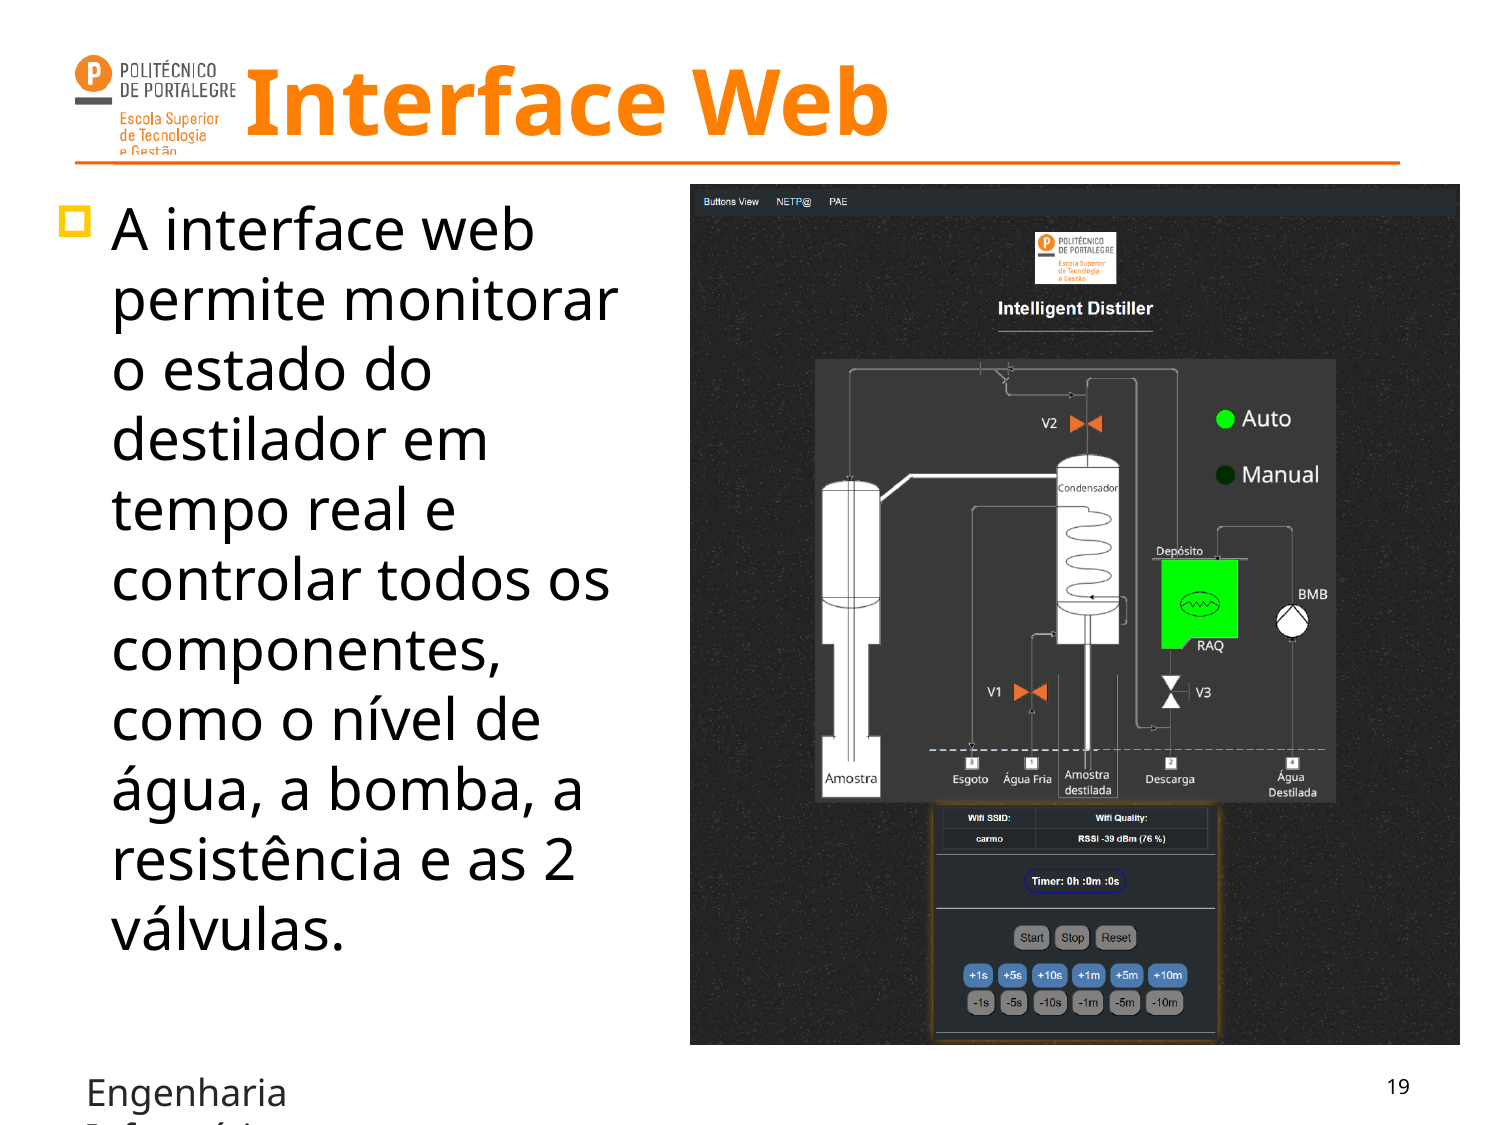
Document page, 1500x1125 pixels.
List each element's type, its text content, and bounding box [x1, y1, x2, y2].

slide_number 19 [1074, 1065, 1426, 1120]
list A interface web permite monitorar o estado do destilador em tempo real e controlar todos os componentes, como o nível de água, a bomba, a resistência e as 2 válvulas. [40, 184, 680, 1048]
picture [690, 184, 1460, 1046]
title Interface Web [229, 45, 1448, 162]
